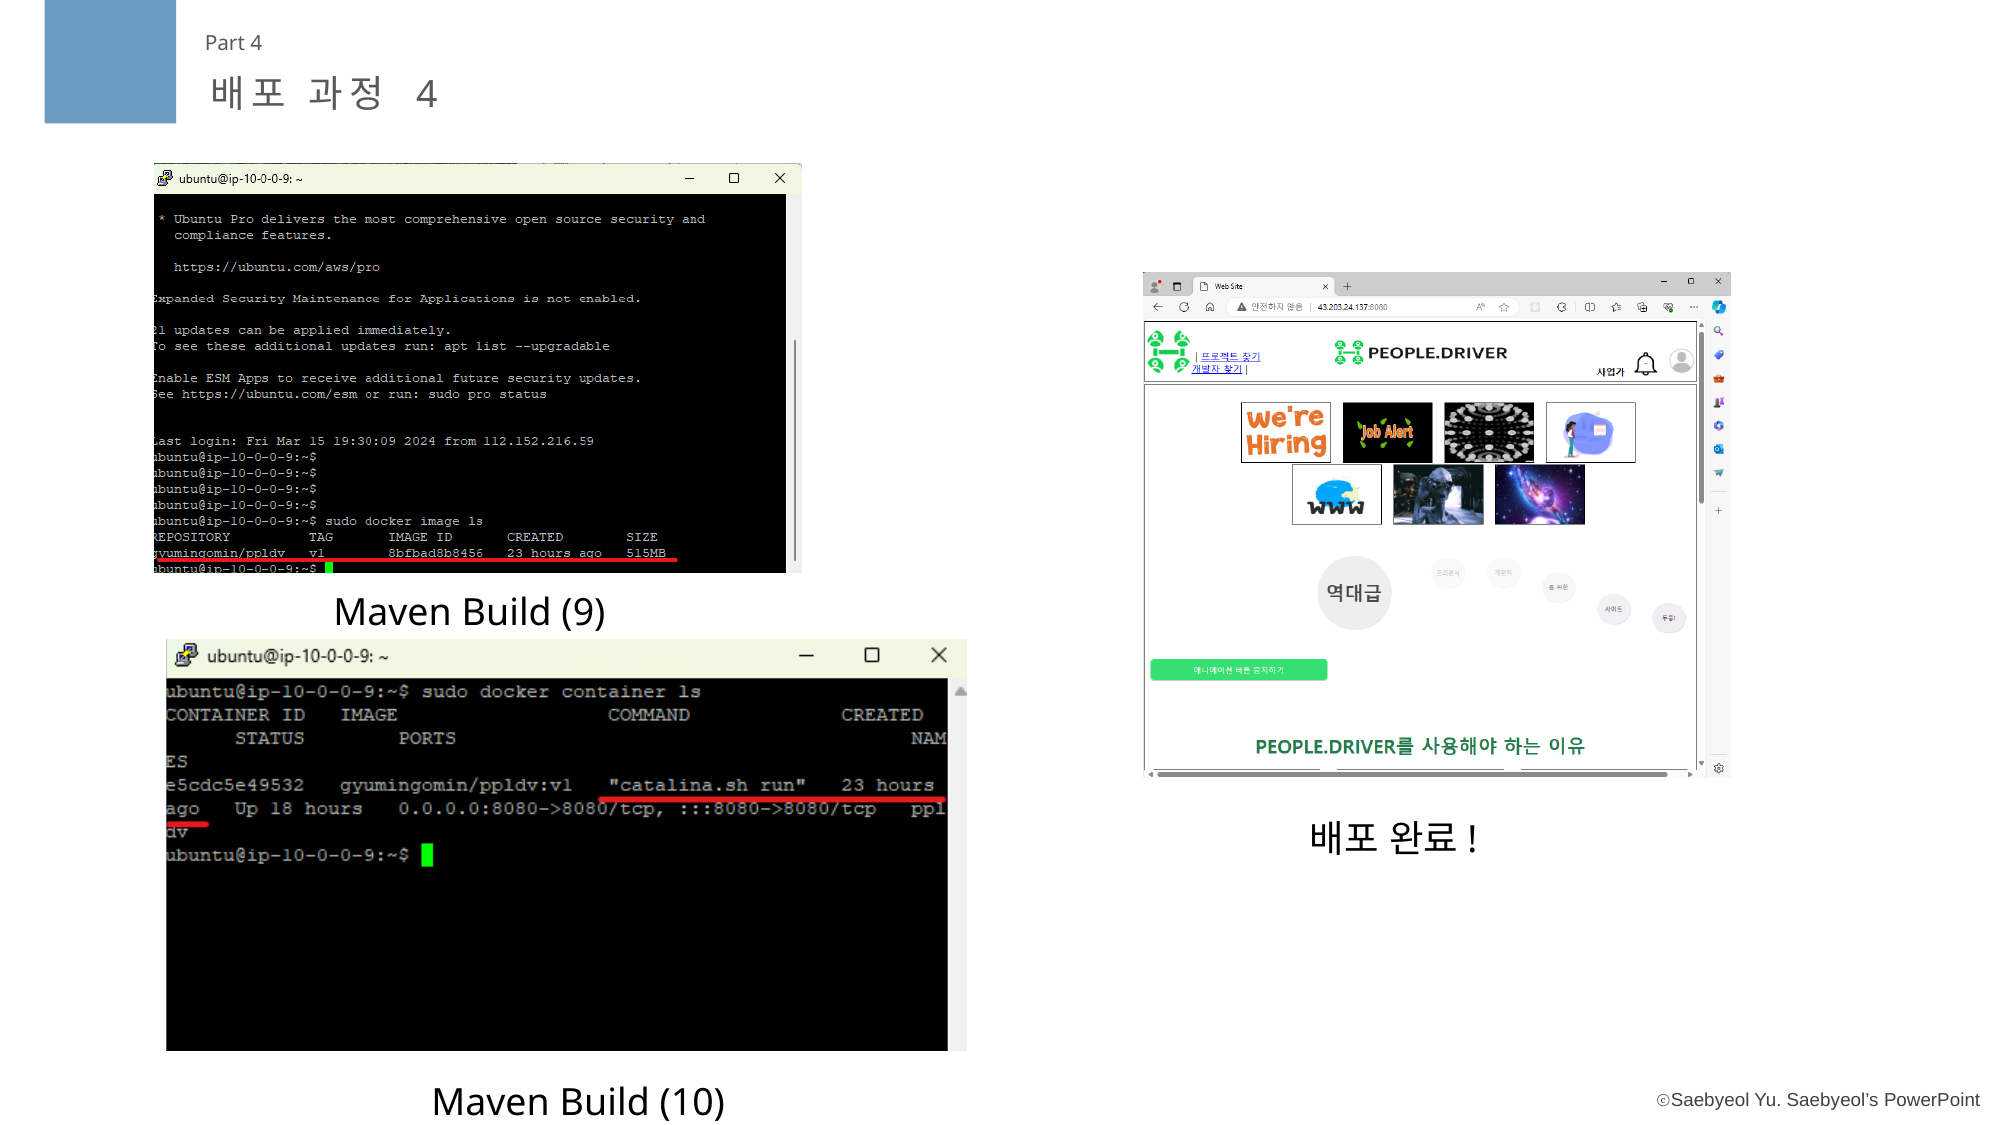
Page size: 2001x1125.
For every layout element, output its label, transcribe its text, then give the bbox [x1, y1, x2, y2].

picture [154, 163, 802, 573]
picture [165, 639, 967, 1051]
text_box 배포 과정 4 [195, 62, 453, 123]
text_box Maven Build (9) [318, 580, 782, 639]
text_box 배포 완료! [1294, 807, 1758, 868]
picture [1143, 272, 1731, 778]
text_box Part 4 [189, 22, 277, 63]
text_box [44, 0, 177, 124]
text_box Maven Build (10) [416, 1070, 880, 1125]
